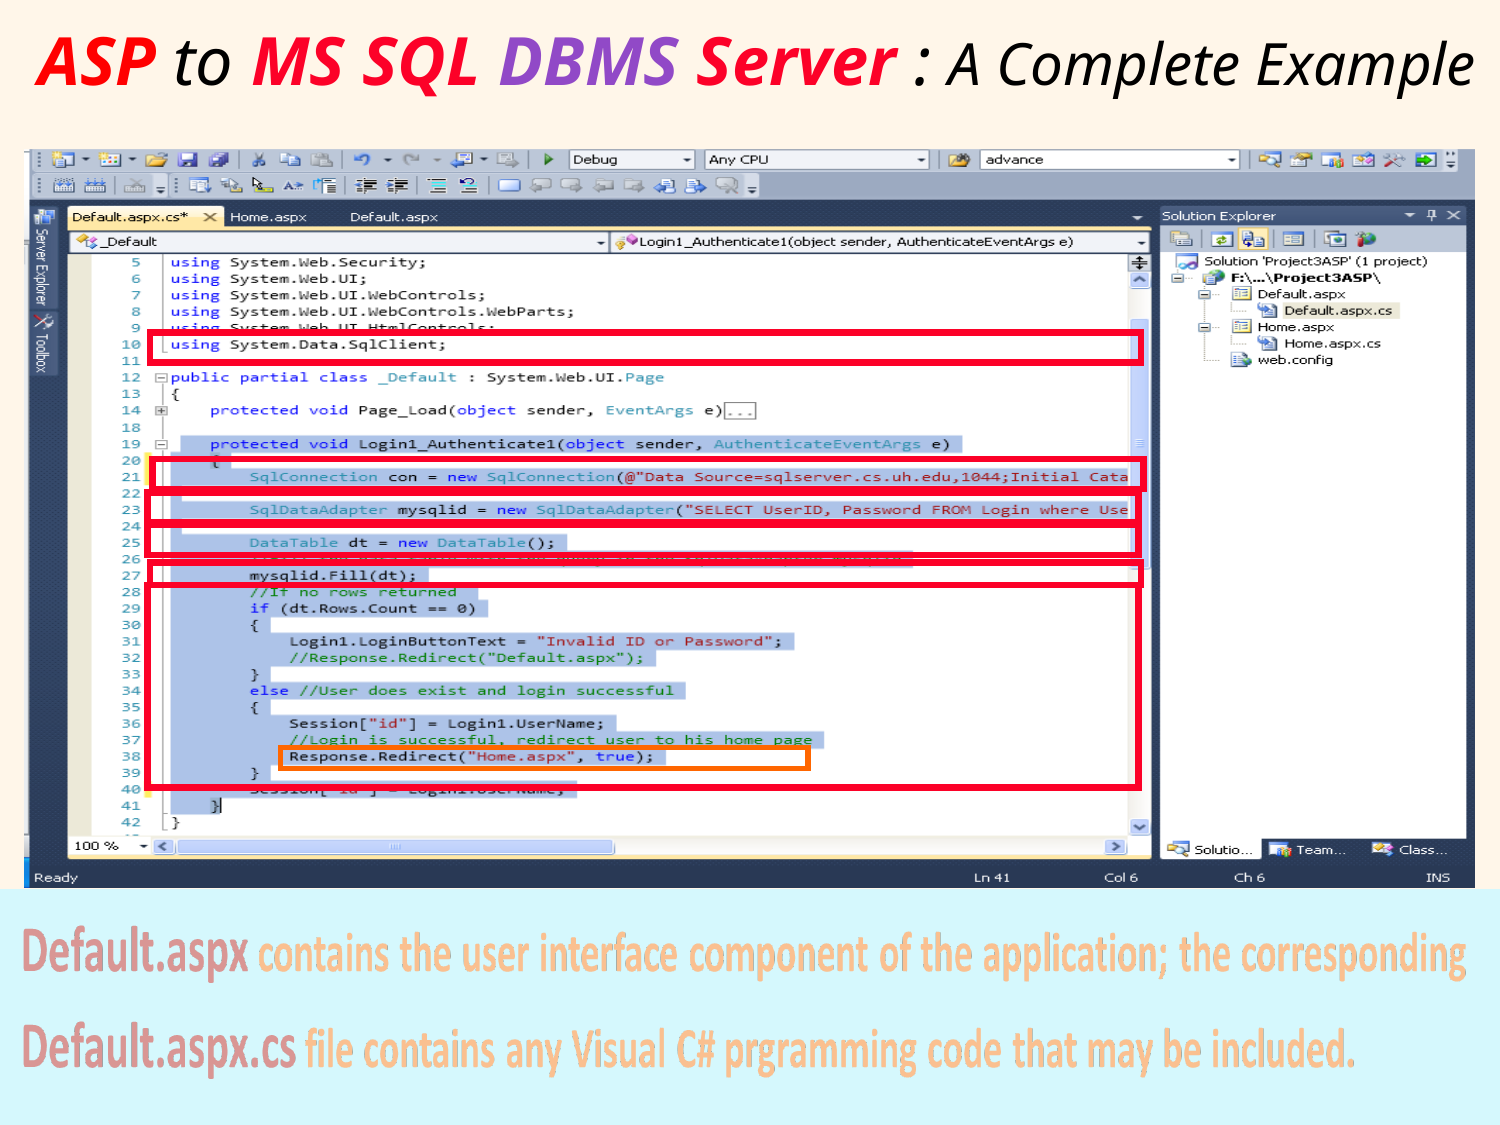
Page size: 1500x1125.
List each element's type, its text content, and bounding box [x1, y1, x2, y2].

picture [0, 99, 1500, 1125]
title ASP to MS SQL DBMS Server : A Complete Example [23, 0, 1500, 150]
